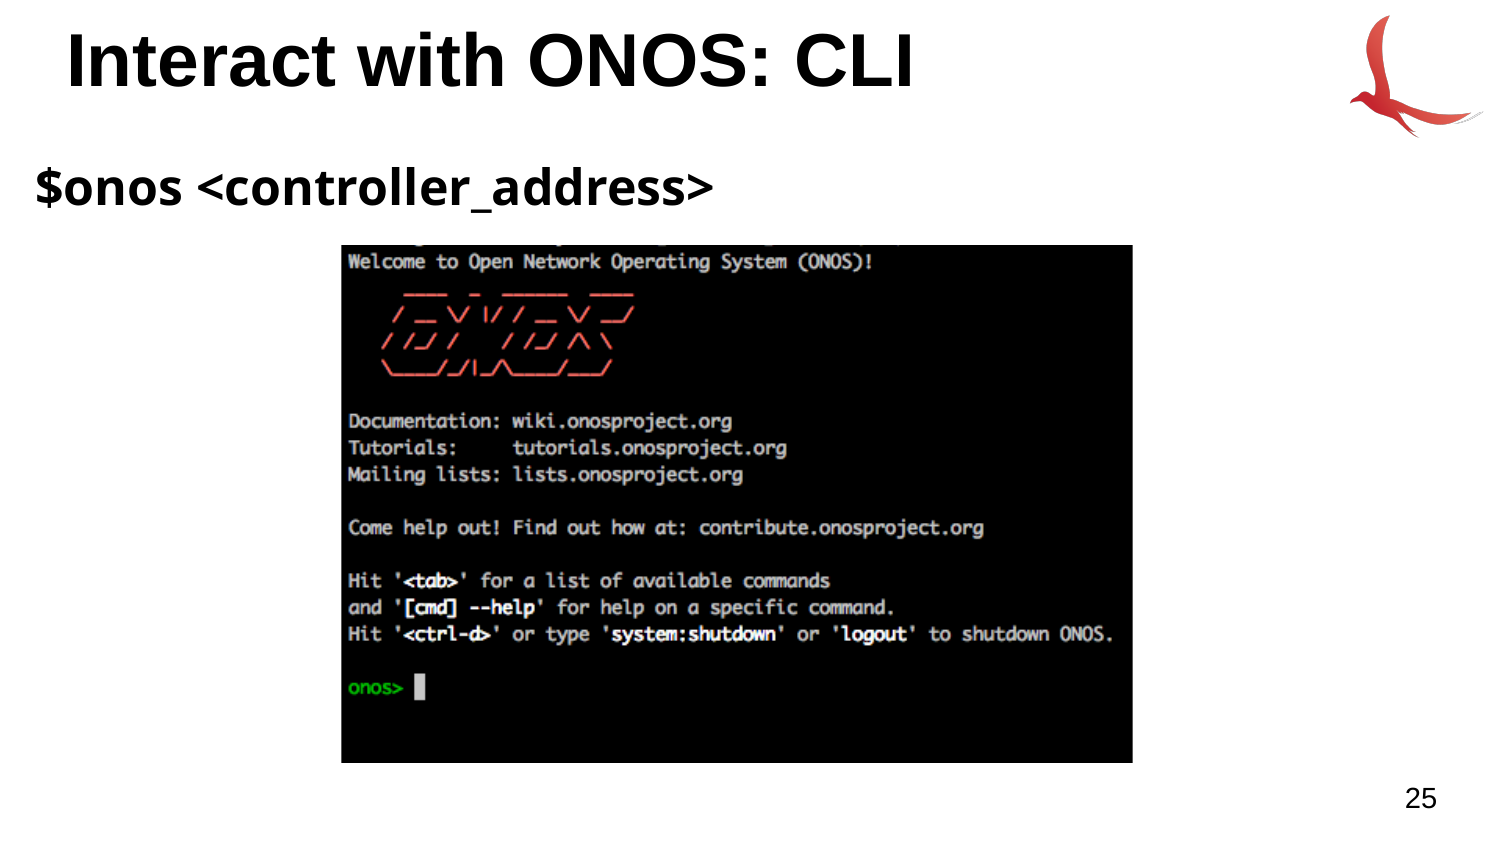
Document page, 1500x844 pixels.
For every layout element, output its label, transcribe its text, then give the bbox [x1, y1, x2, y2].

title Interact with ONOS: CLI [51, 23, 1449, 117]
picture [341, 245, 1133, 763]
text_box $onos <controller_address> [20, 140, 1478, 232]
slide_number 25 [1389, 764, 1480, 830]
picture [1341, 10, 1485, 155]
